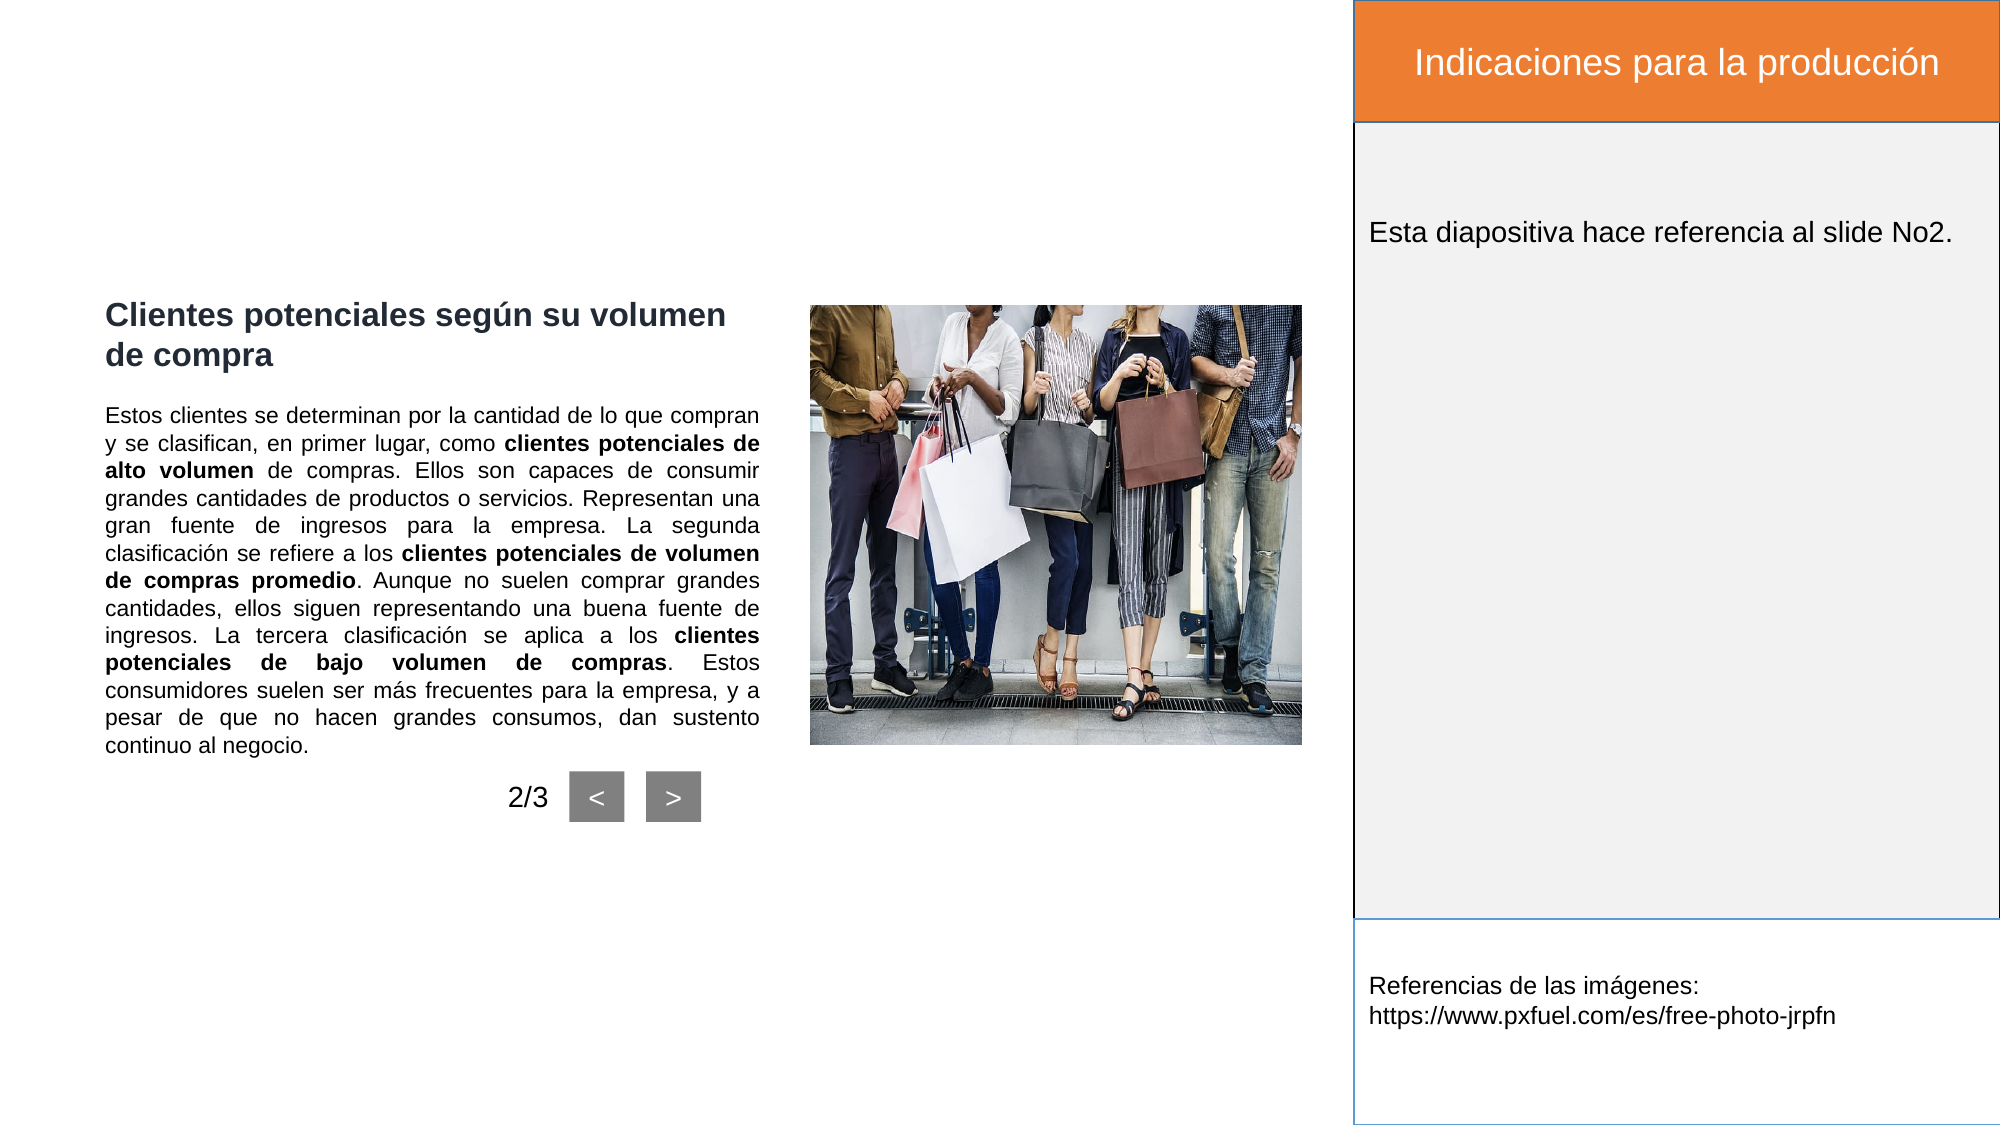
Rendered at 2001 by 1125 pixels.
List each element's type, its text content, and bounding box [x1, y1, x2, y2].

text_box 2/3 [493, 771, 567, 822]
text_box [1353, 701, 2000, 918]
text_box < [567, 769, 626, 824]
picture [810, 305, 1302, 745]
text_box Indicaciones para la producción [1353, 0, 2000, 122]
text_box Referencias de las imágenes: https://www.pxfuel.com/es/free-photo-jrpfn [1353, 918, 2000, 1125]
text_box > [644, 769, 703, 824]
text_box Clientes potenciales según su volumen de compra Estos clientes se determinan por la cantidad de lo que compran y se clasifican, en primer lugar, como clientes potenciales de alto volumen de compras. Ellos son capaces de consumir grandes cantidades de productos o servicios. Representan una gran fuente de ingresos para la empresa. La segunda clasificación se refiere a los clientes potenciales de volumen de compras promedio. Aunque no suelen comprar grandes cantidades, ellos siguen representando una buena fuente de ingresos. La tercera clasificación se aplica a los clientes potenciales de bajo volumen de compras. Estos consumidores suelen ser más frecuentes para la empresa, y a pesar de que no hacen grandes consumos, dan sustento continuo al negocio. [90, 286, 775, 766]
text_box Esta diapositiva hace referencia al slide No2. [1353, 206, 2000, 701]
text_box [1353, 122, 2000, 206]
